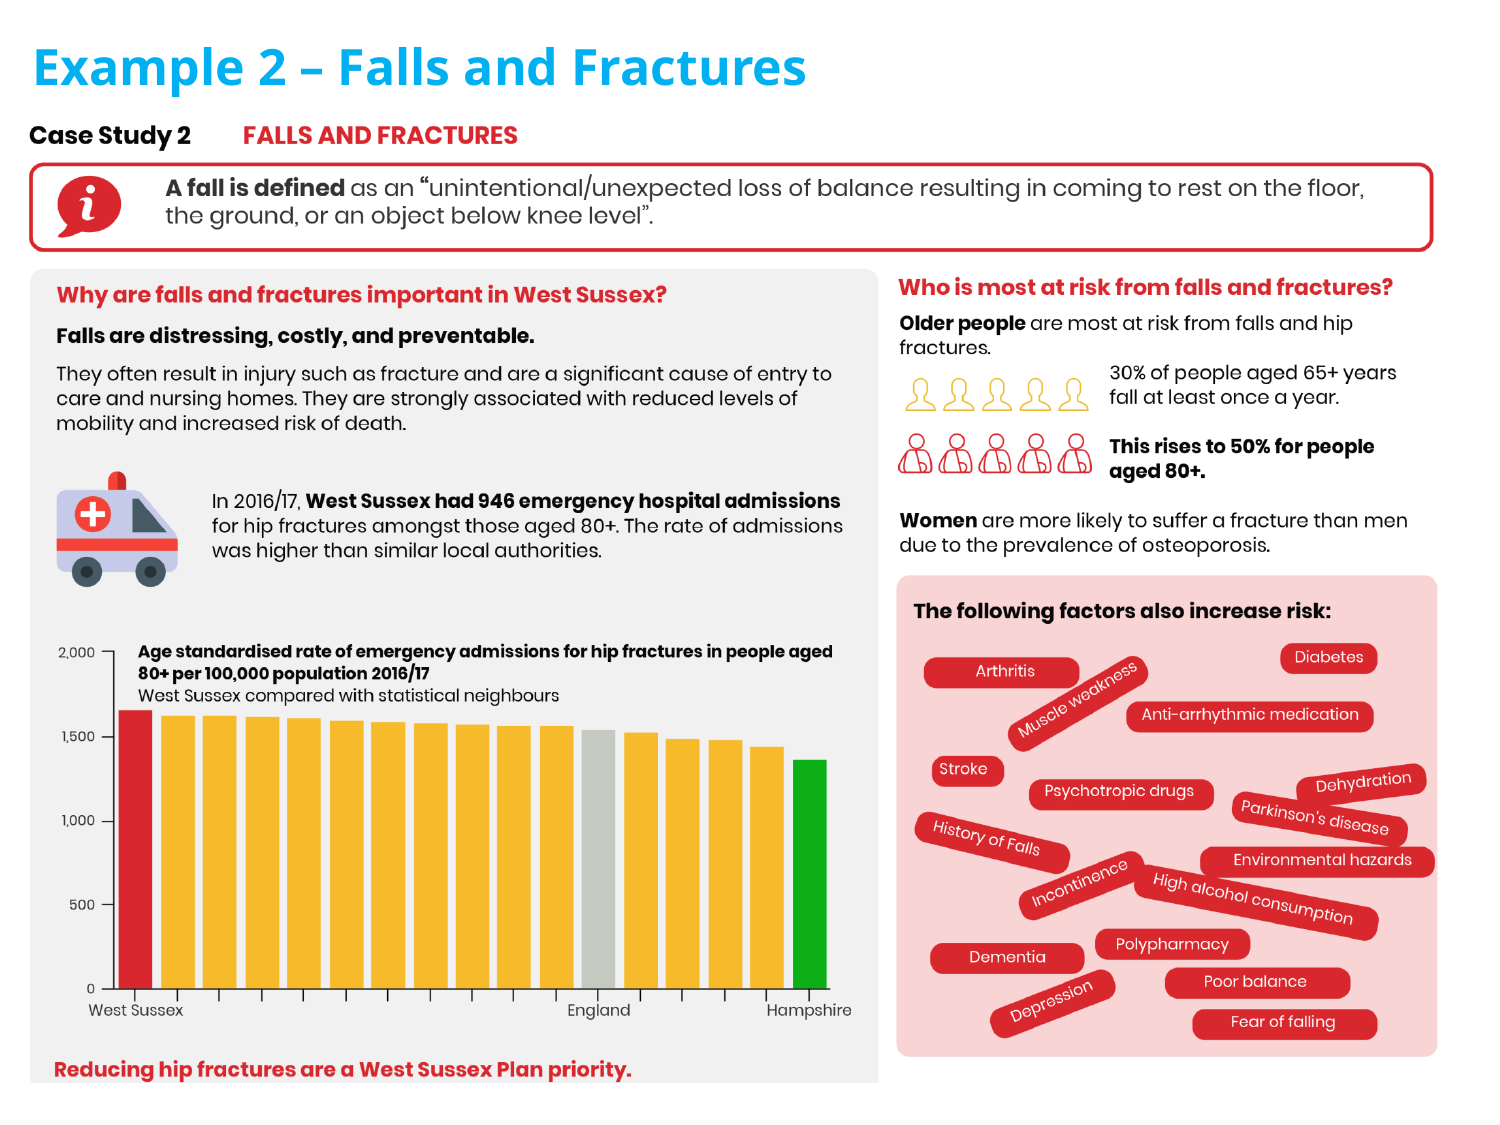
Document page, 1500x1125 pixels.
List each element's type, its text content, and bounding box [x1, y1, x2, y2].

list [3, 101, 1460, 1083]
title Example 2 – Falls and Fractures [17, 19, 1368, 100]
